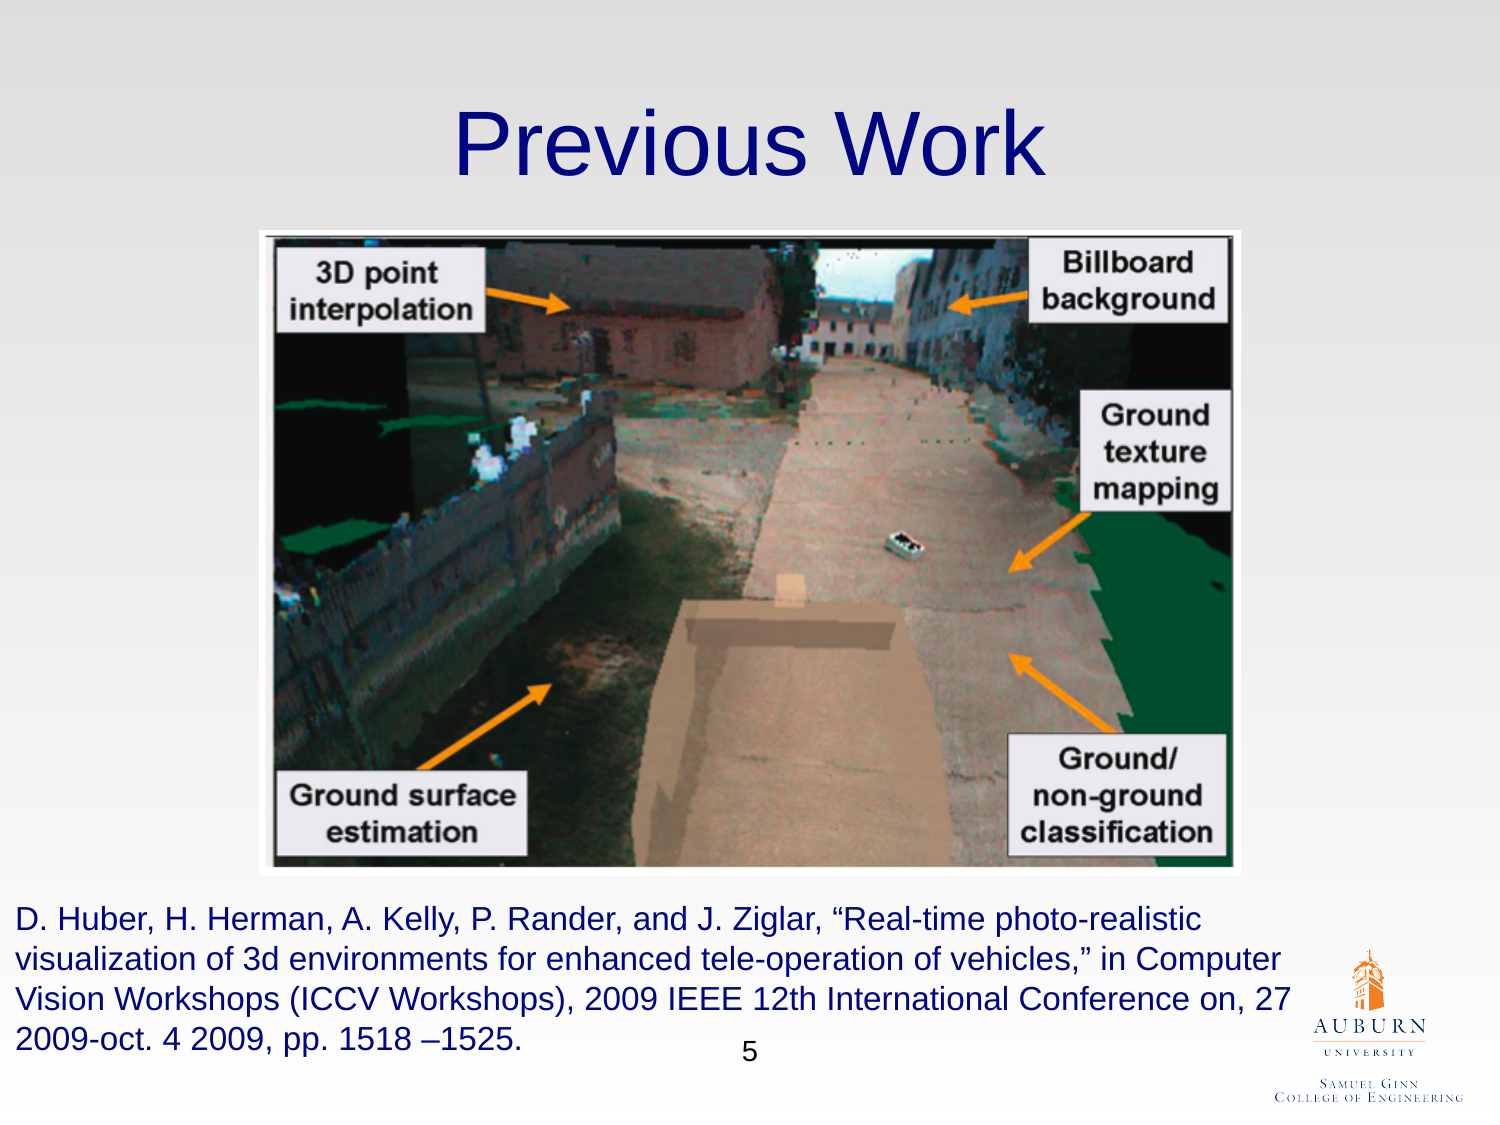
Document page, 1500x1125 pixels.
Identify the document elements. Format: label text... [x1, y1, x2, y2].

picture [1350, 949, 1463, 1102]
picture [259, 230, 1241, 876]
title Previous Work [75, 45, 1425, 233]
slide_number 5 [575, 1024, 925, 1103]
list D. Huber, H. Herman, A. Kelly, P. Rander, and J. Ziglar, “Real-time photo-realistic visualization of 3d environments for enhanced tele-operation of vehicles,” in Computer Vision Workshops (ICCV Workshops), 2009 IEEE 12th International Conference on, 27 2009-oct. 4 2009, pp. 1518 –1525. [0, 889, 1350, 1125]
